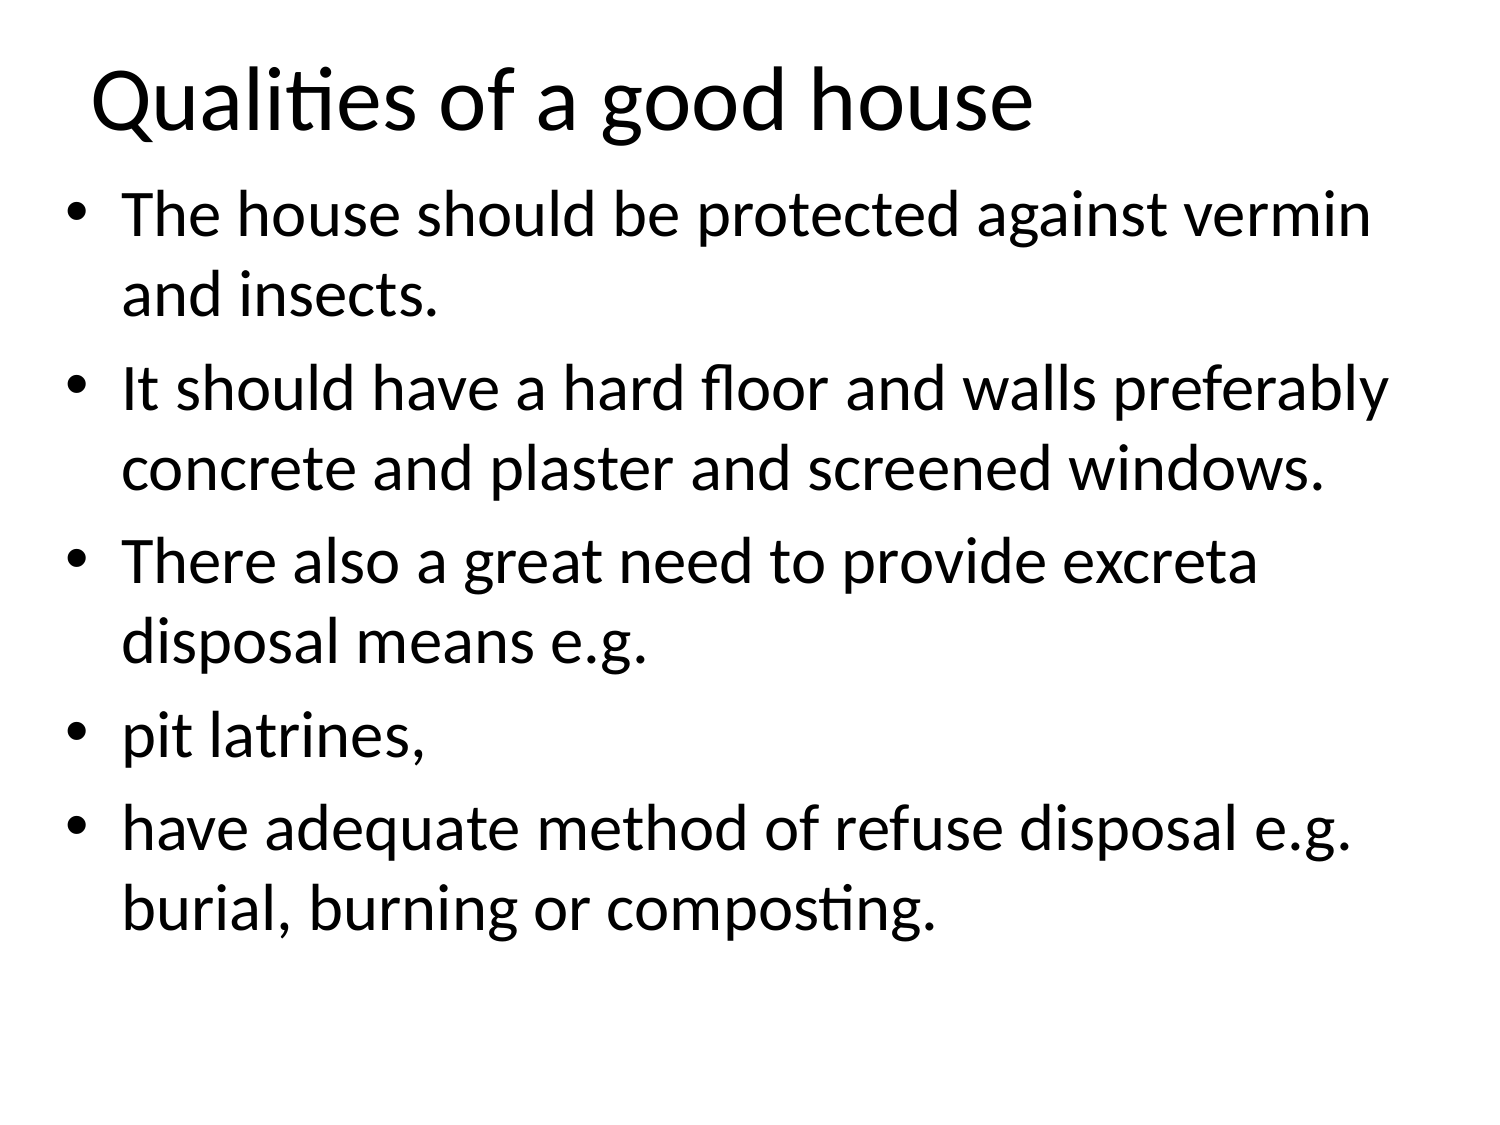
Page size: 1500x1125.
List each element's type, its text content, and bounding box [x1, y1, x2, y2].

title Qualities of a good house [75, 24, 1425, 162]
list The house should be protected against vermin and insects. It should have a hard floor and walls preferably concrete and plaster and screened windows. There also a great need to provide excreta disposal means e.g. pit latrines, have adequate method of refuse disposal e.g. burial, burning or composting. [50, 162, 1450, 1088]
